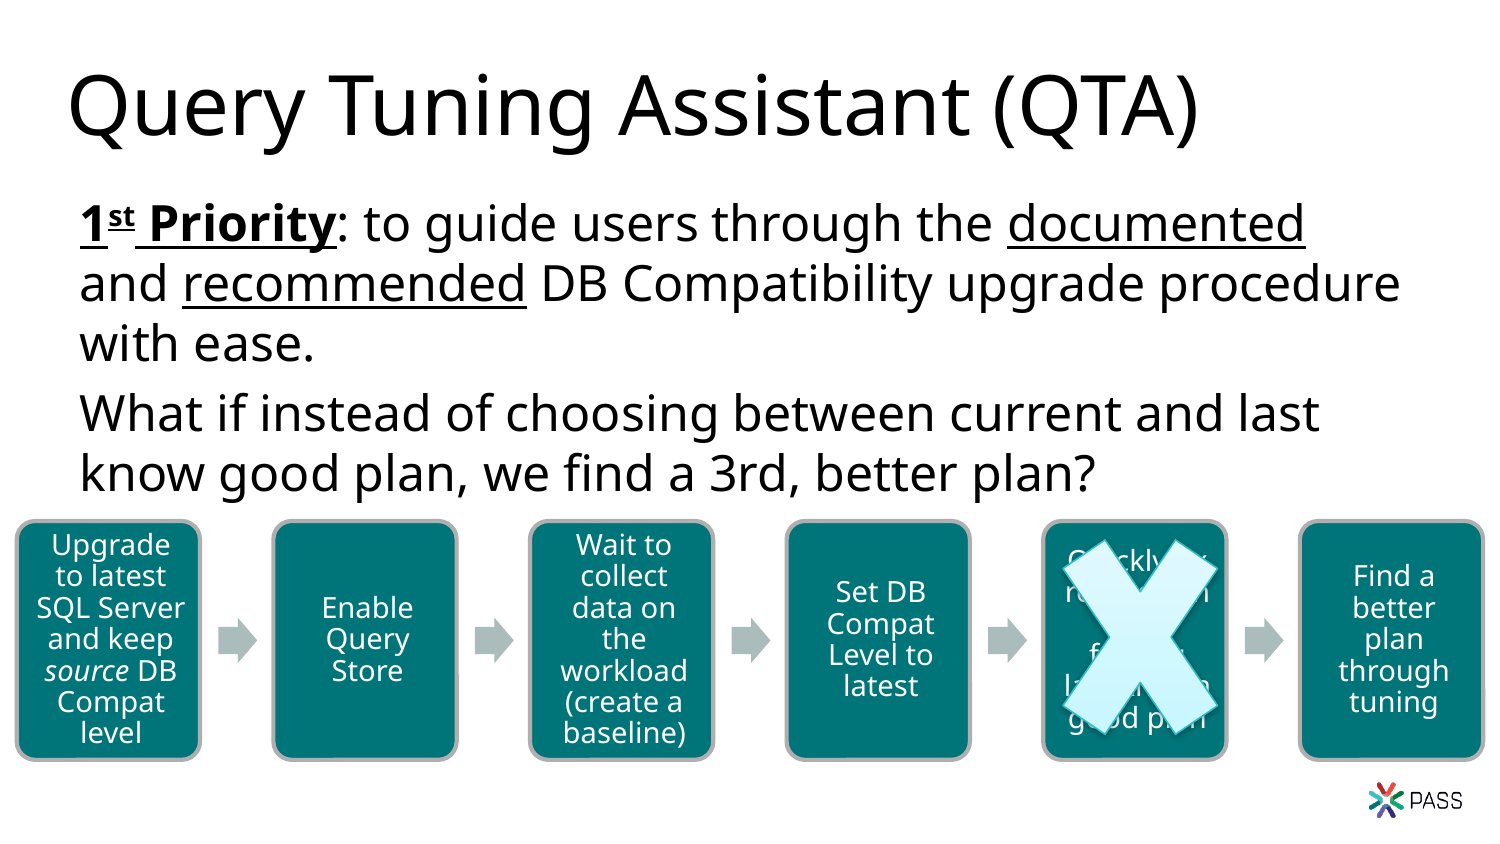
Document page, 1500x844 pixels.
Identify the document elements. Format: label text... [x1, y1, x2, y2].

title Query Tuning Assistant (QTA) [51, 71, 1435, 173]
list 1st Priority: to guide users through the documented and recommended DB Compatibility upgrade procedure with ease. What if instead of choosing between current and last know good plan, we find a 3rd, better plan? [64, 184, 1421, 420]
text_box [16, 421, 1484, 844]
